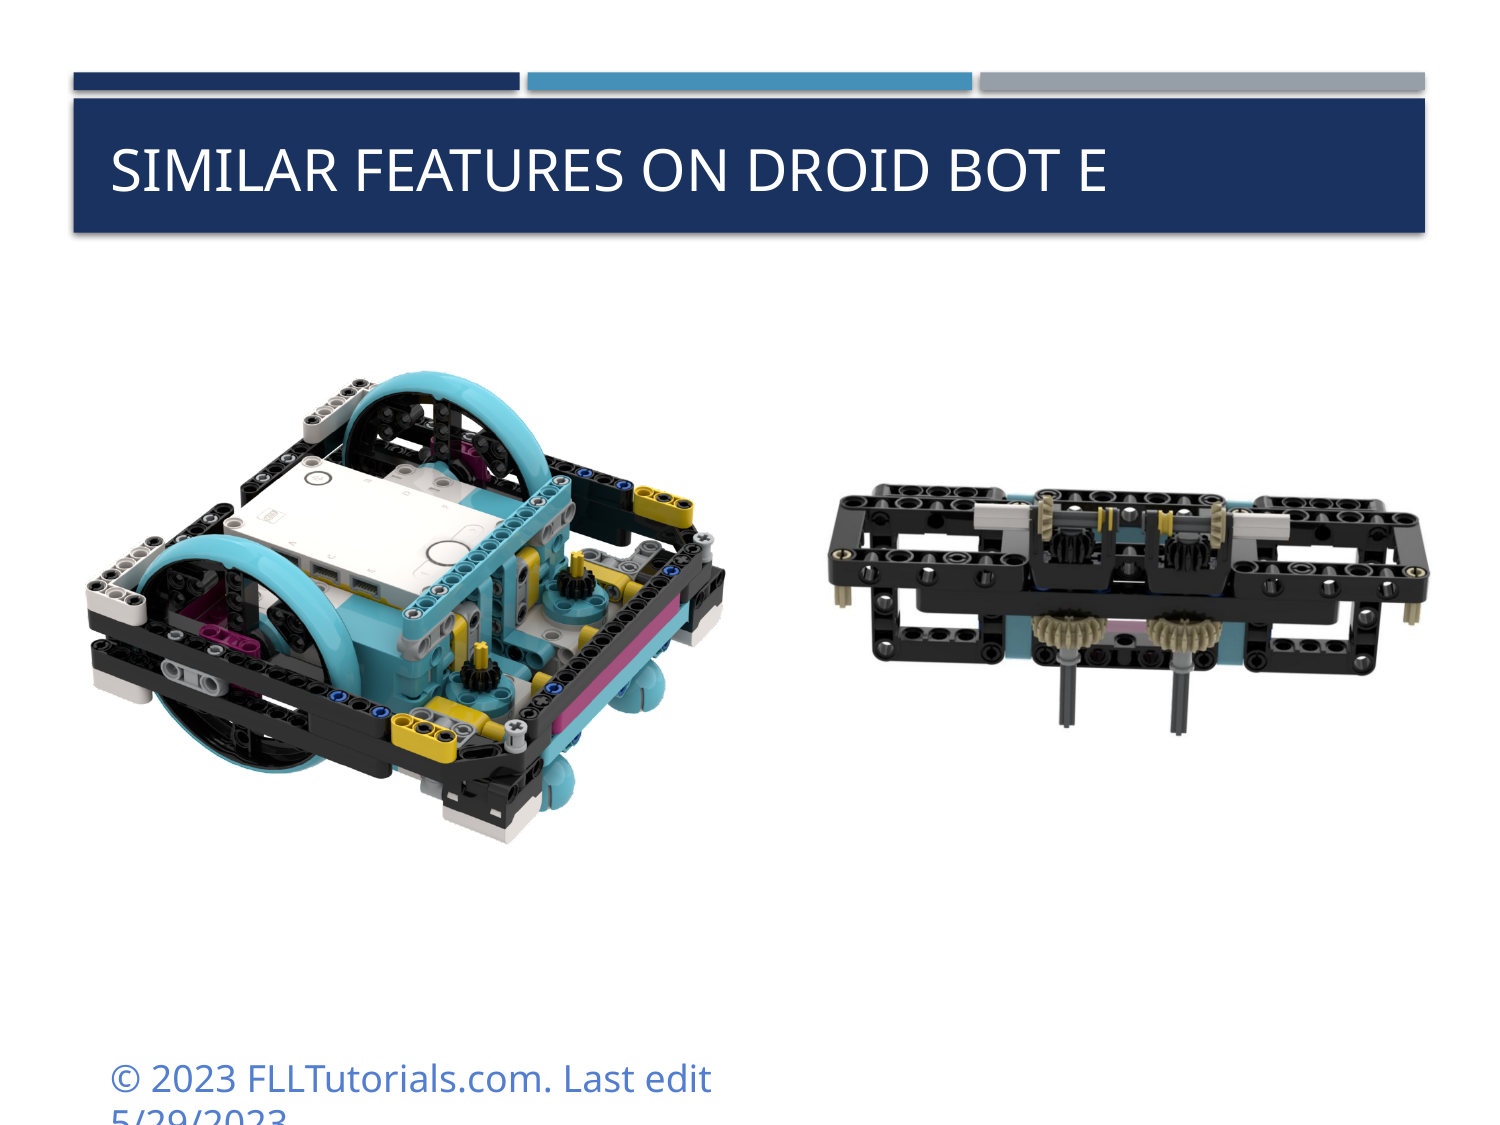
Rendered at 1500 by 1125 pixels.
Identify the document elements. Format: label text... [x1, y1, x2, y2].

footer © 2023 FLLTutorials.com. Last edit 5/29/2023 [95, 1047, 895, 1108]
title SIMILAR FEATURES ON DROID BOT E [95, 112, 1406, 211]
picture [803, 431, 1492, 767]
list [67, 241, 784, 957]
